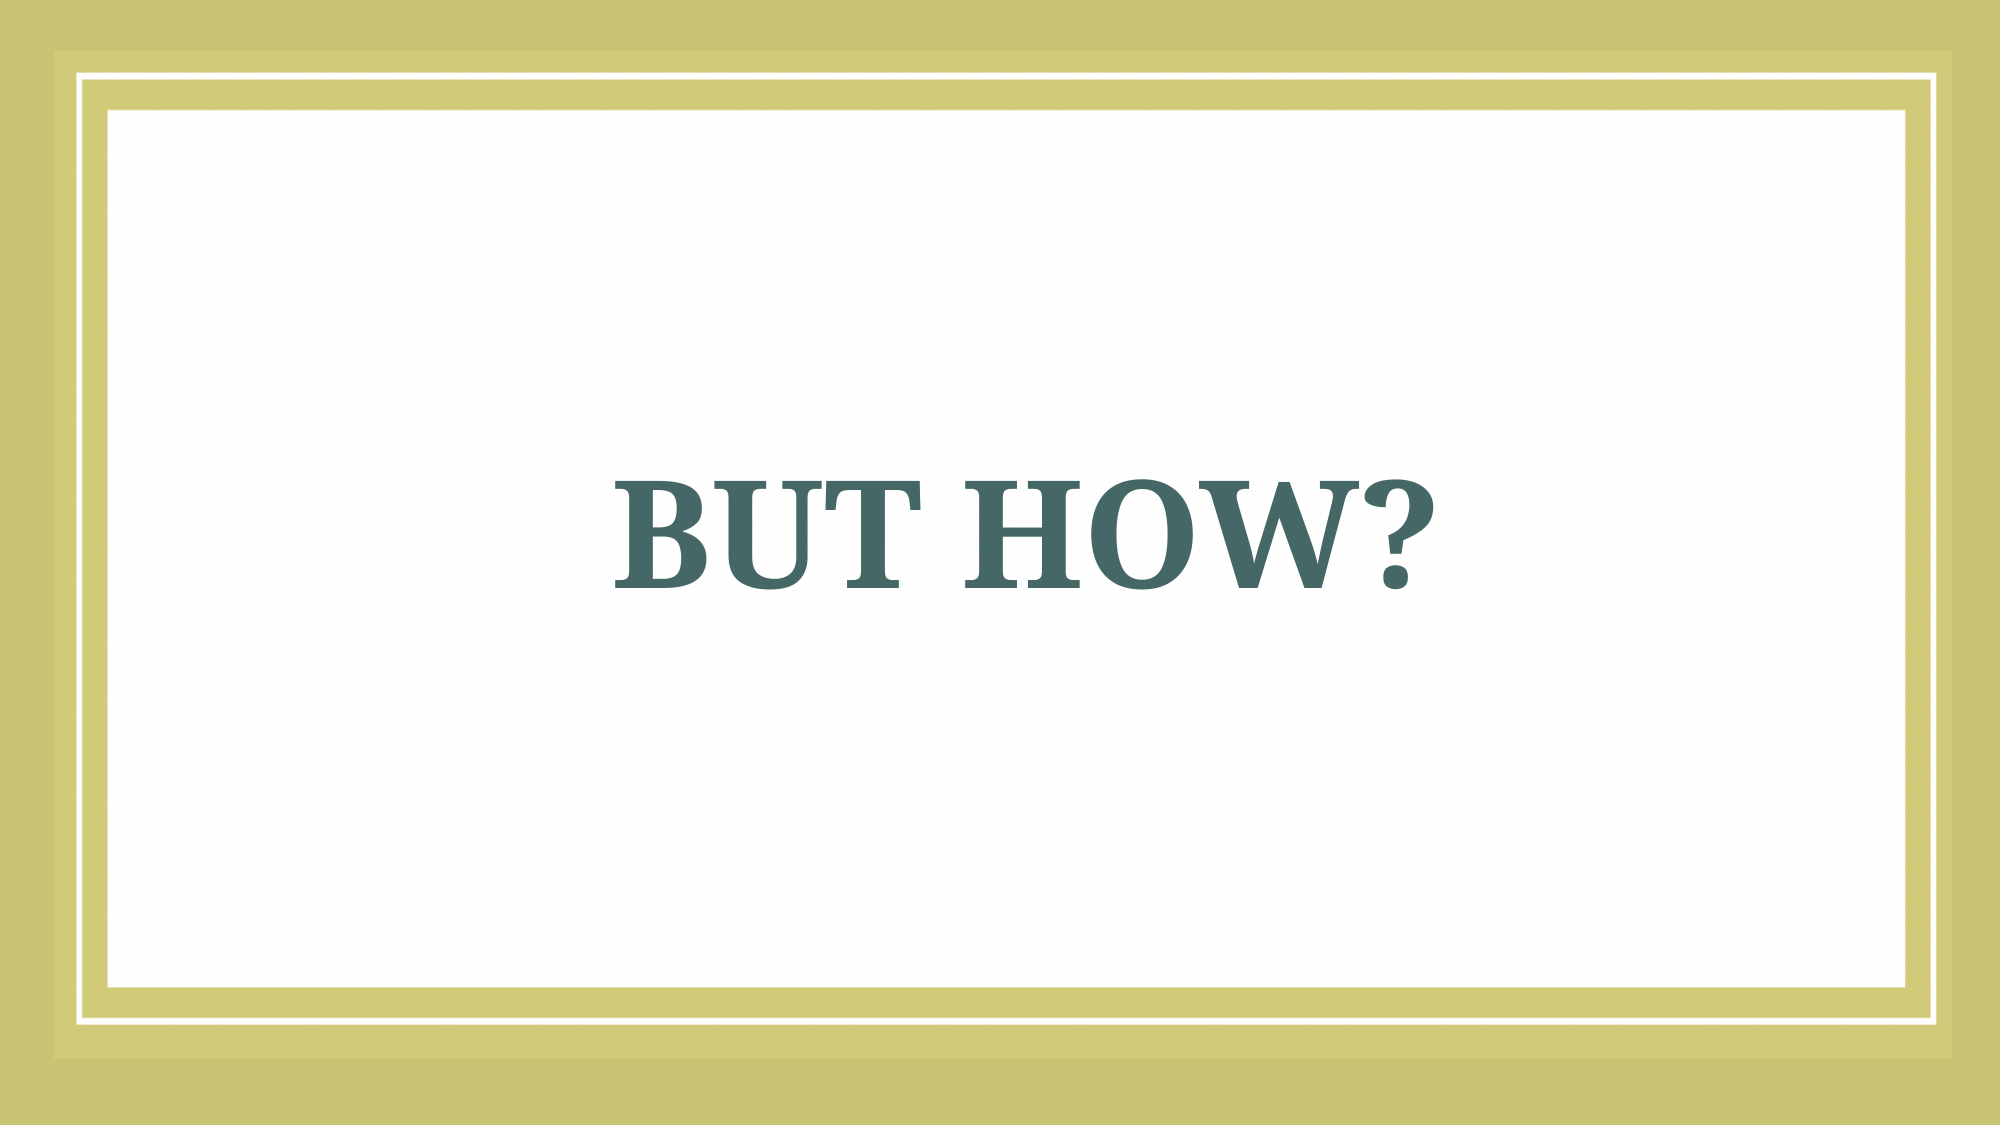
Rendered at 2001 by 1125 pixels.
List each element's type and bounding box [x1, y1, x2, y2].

picture [54, 51, 1952, 1059]
